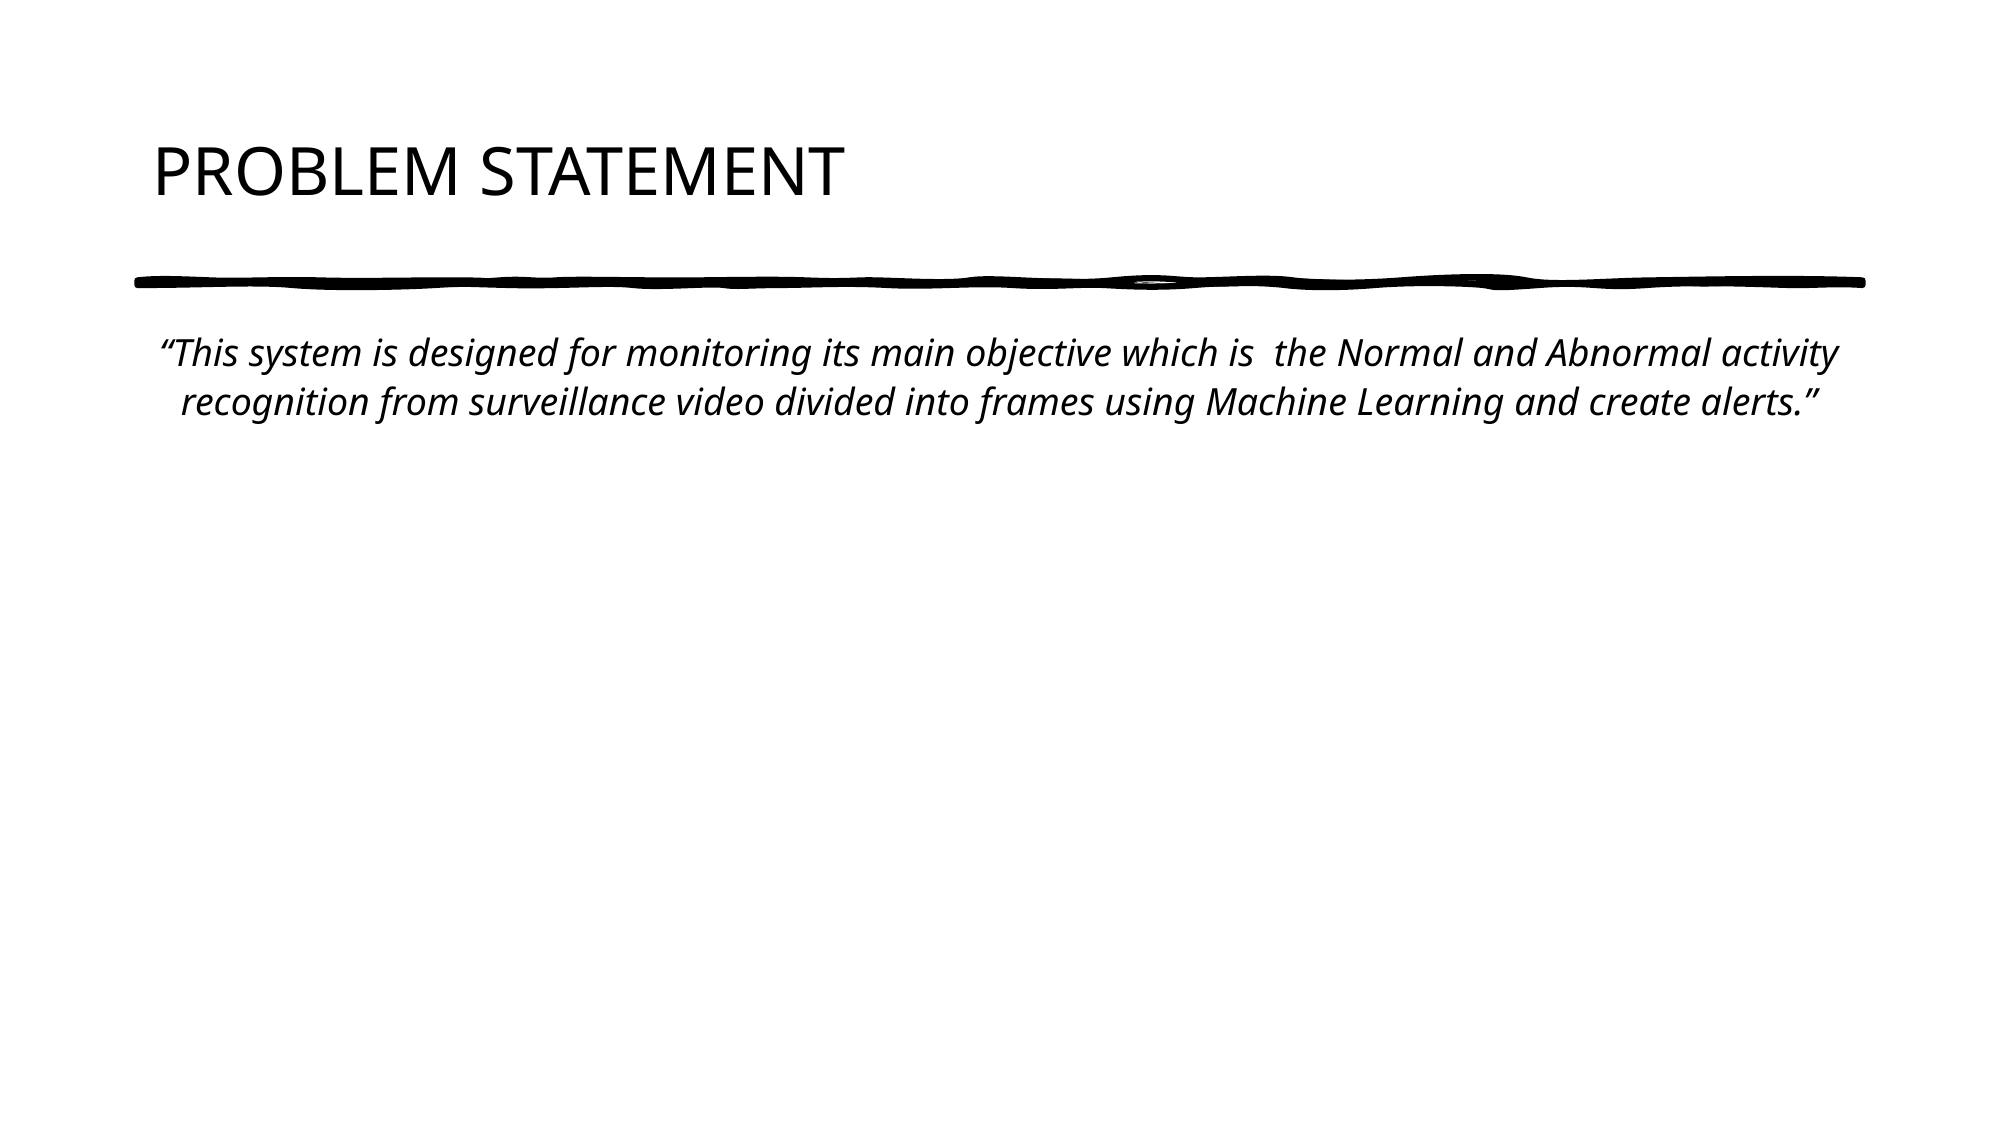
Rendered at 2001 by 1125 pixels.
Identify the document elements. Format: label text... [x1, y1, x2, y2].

list “This system is designed for monitoring its main objective which is the Normal and Abnormal activity recognition from surveillance video divided into frames using Machine Learning and create alerts.” [137, 316, 1863, 1014]
title PROBLEM STATEMENT [137, 59, 1863, 278]
